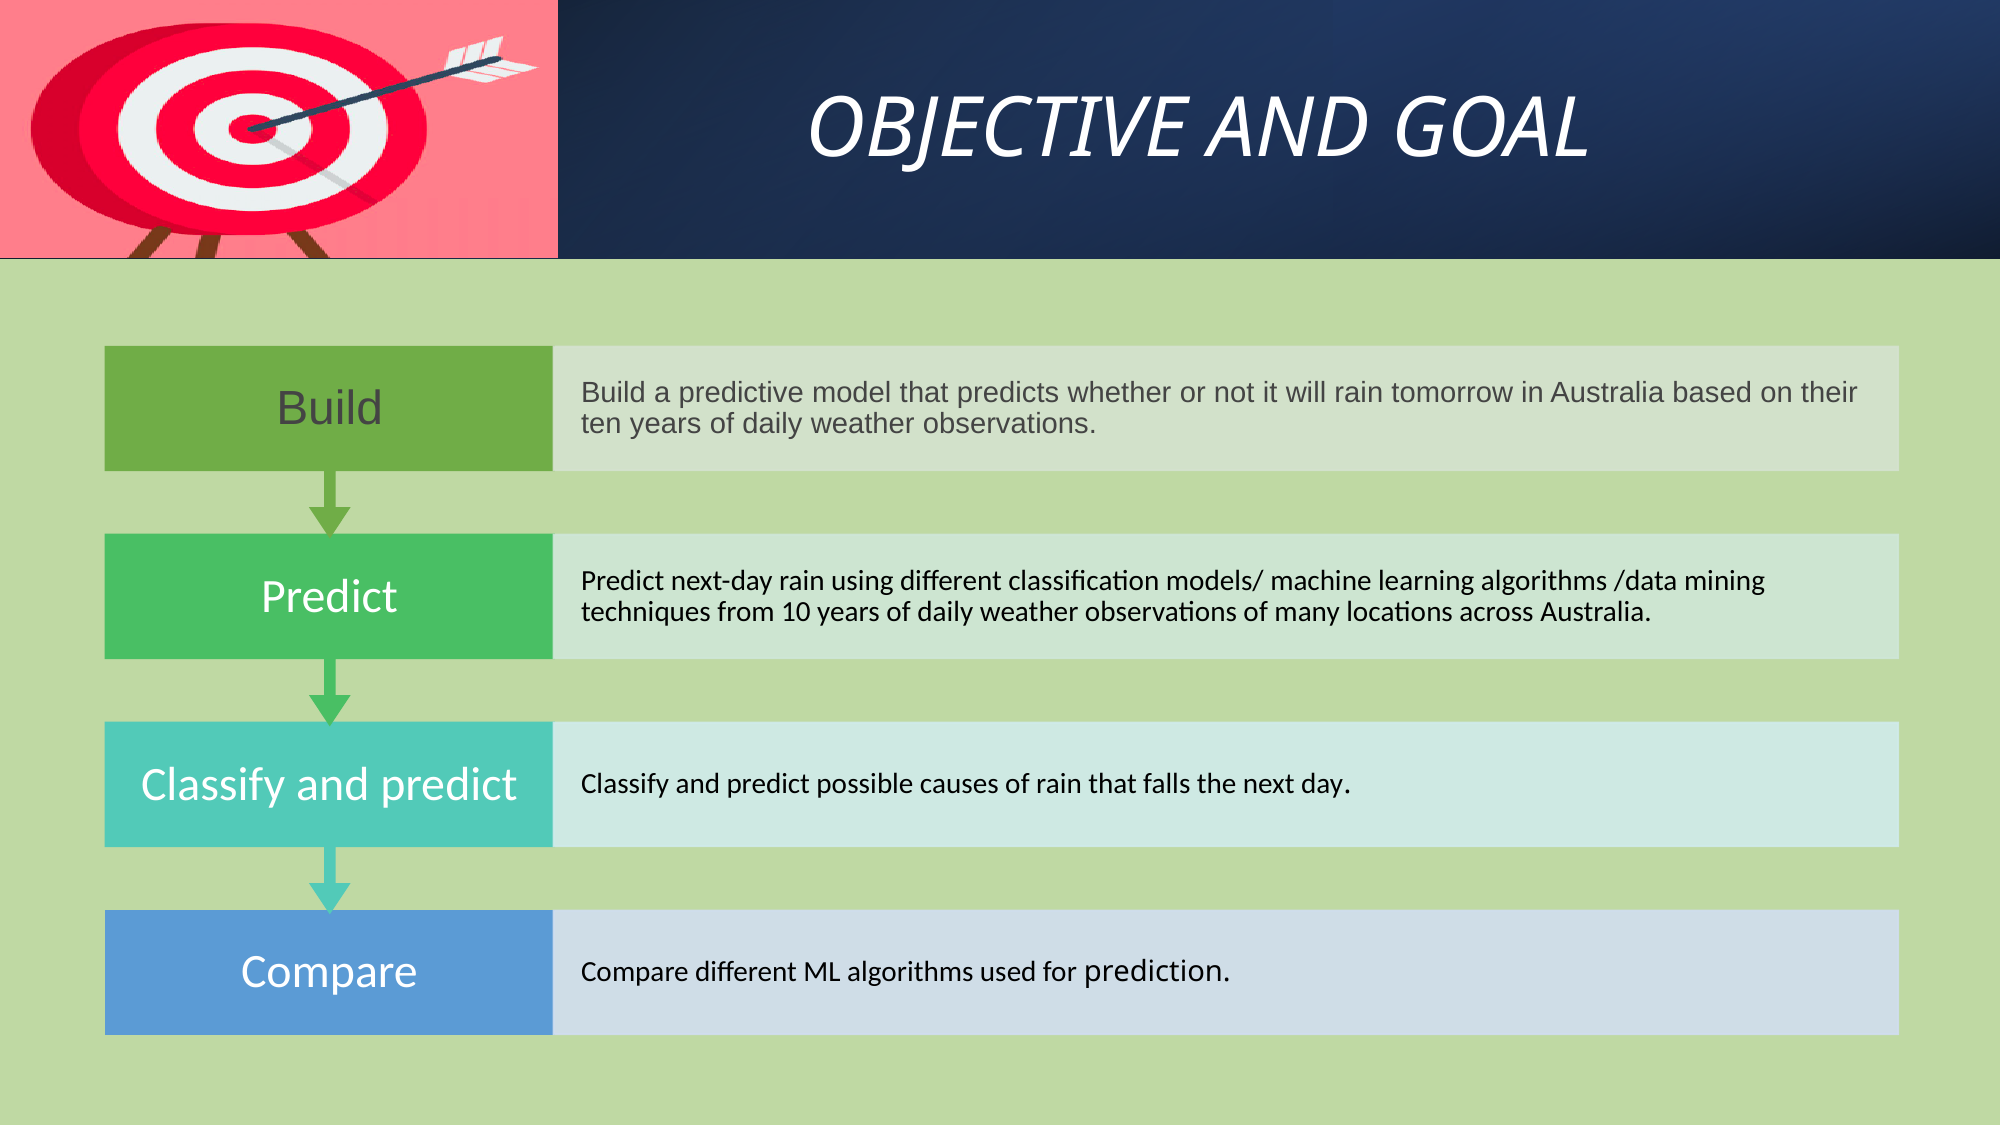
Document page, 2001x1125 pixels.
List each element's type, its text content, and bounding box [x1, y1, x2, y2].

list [105, 346, 1899, 1035]
text_box [0, 260, 2000, 1125]
picture [0, 0, 558, 258]
text_box [0, 0, 2000, 260]
title OBJECTIVE AND GOAL [558, 57, 1873, 202]
